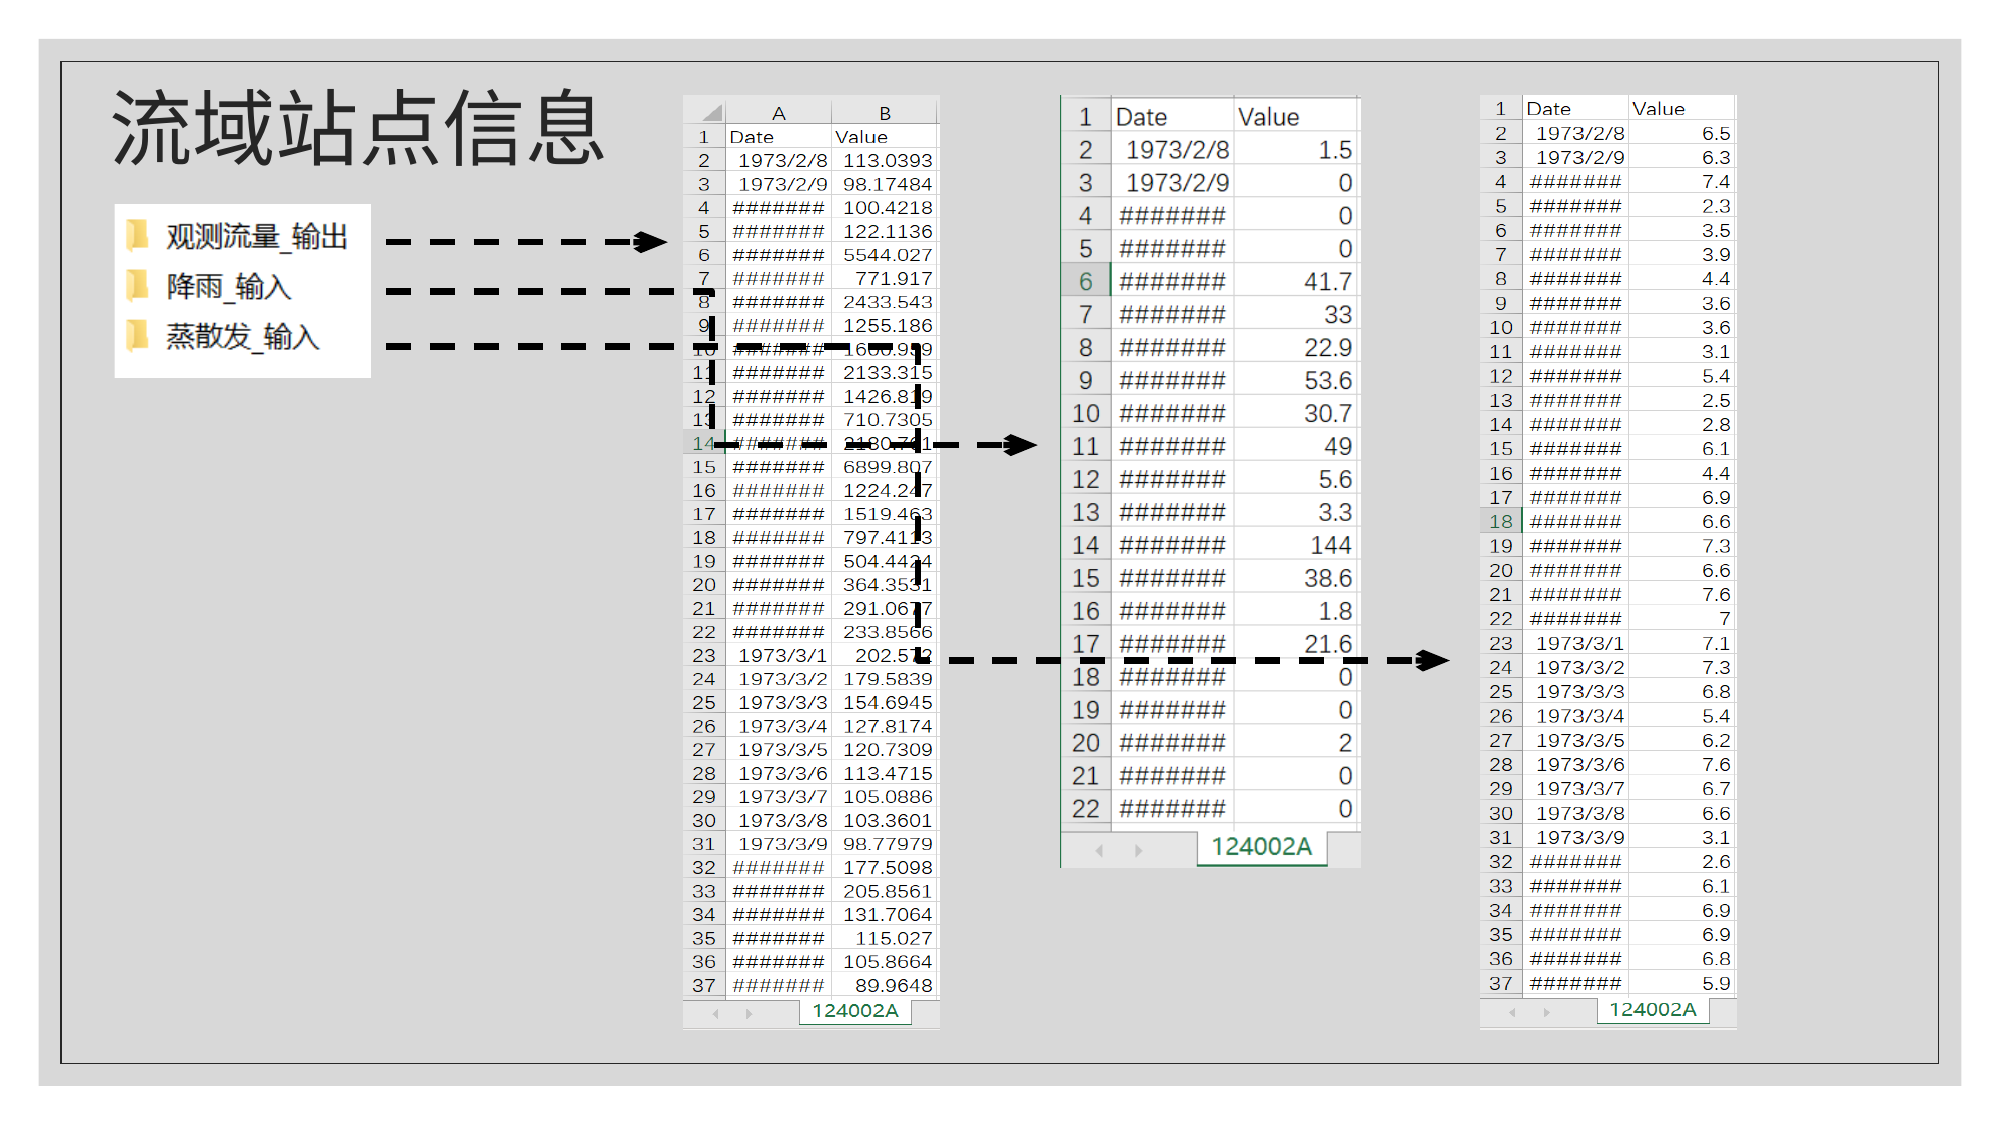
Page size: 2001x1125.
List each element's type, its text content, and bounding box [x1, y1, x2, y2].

picture [683, 661, 940, 1030]
picture [114, 204, 371, 379]
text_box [386, 291, 1038, 342]
picture [1480, 94, 1737, 1030]
picture [683, 95, 940, 291]
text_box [386, 346, 1451, 661]
picture [1060, 95, 1361, 346]
title 流域站点信息 [60, 60, 659, 205]
picture [1060, 661, 1361, 868]
